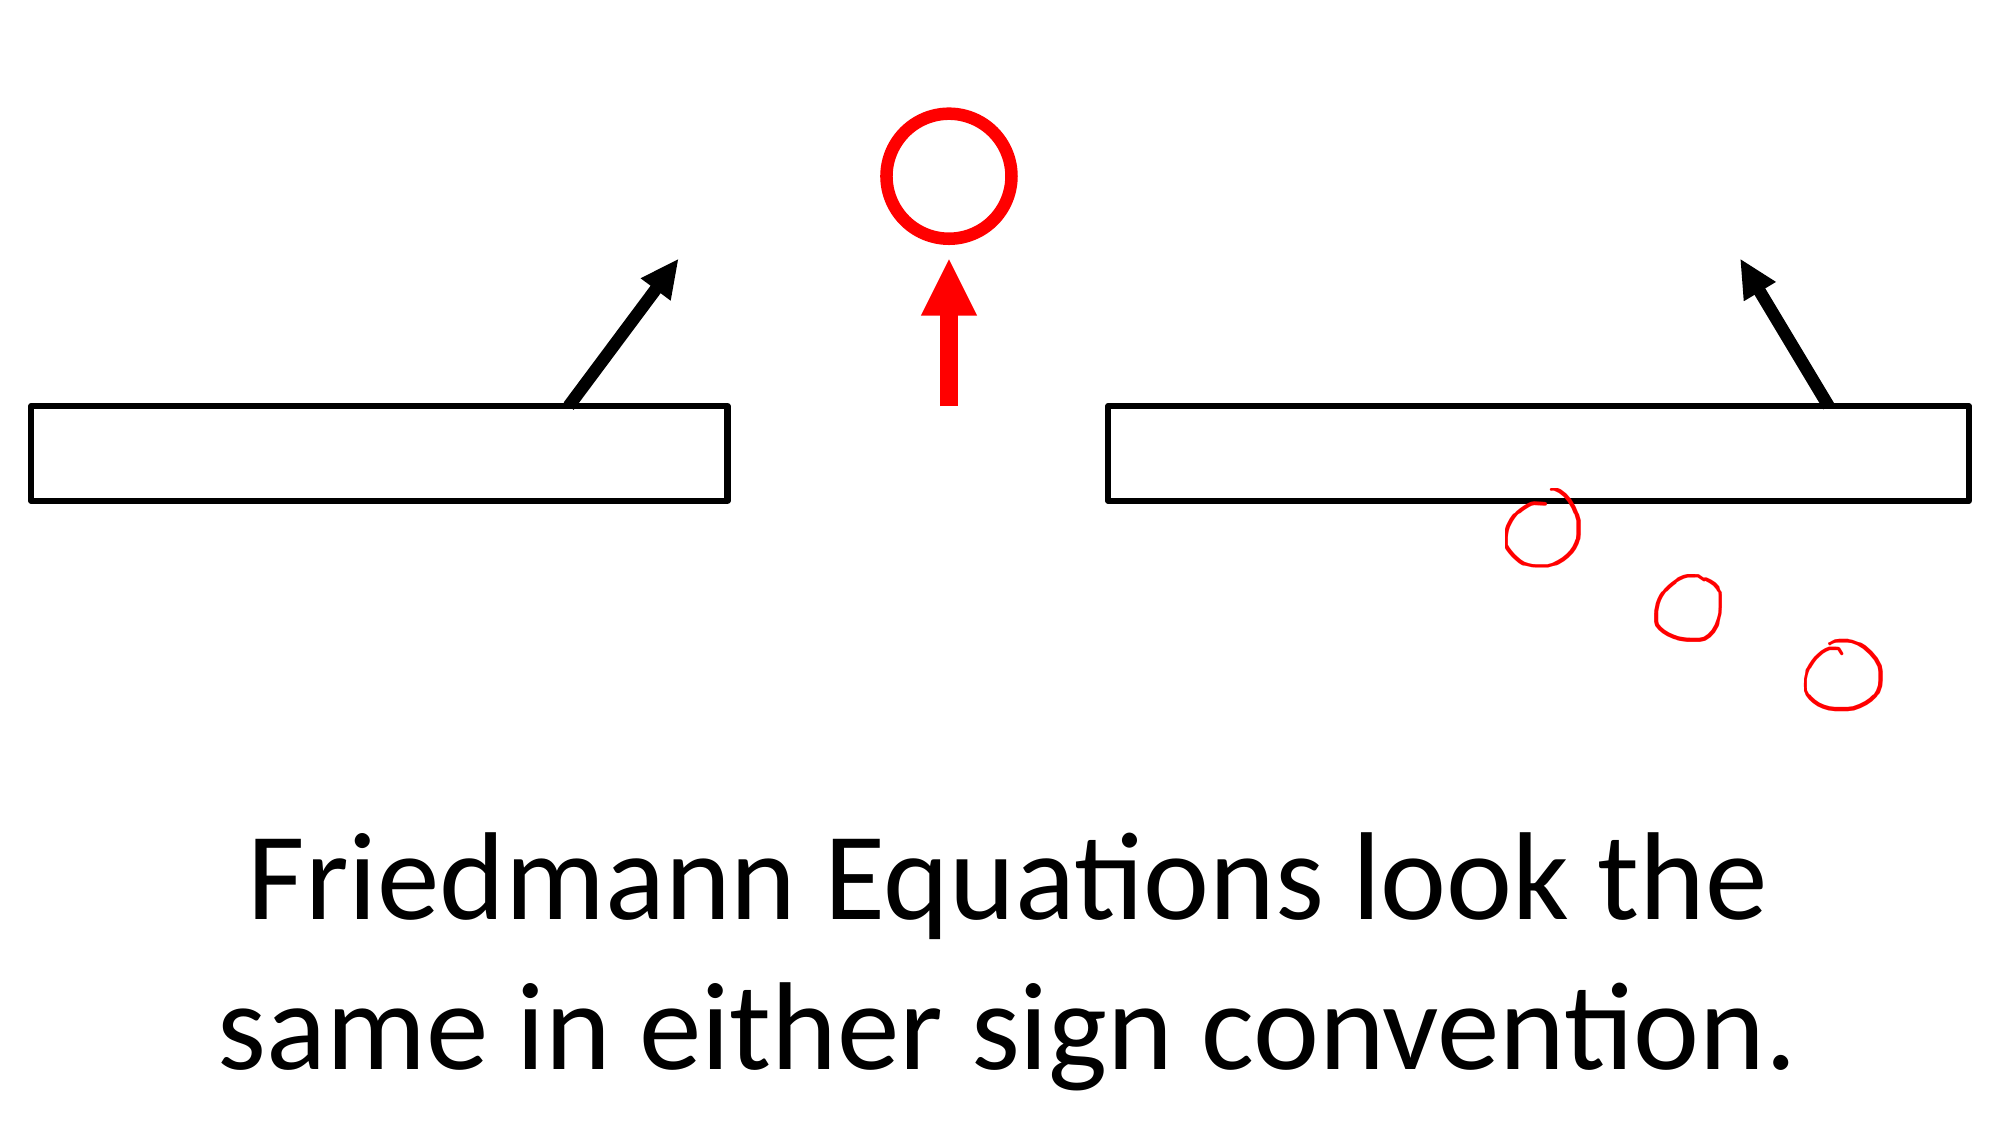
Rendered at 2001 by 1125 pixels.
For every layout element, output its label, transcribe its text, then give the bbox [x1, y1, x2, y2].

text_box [1108, 259, 1969, 728]
text_box Friedmann Equations look the same in either sign convention. [171, 787, 1846, 1102]
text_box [31, 259, 728, 719]
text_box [886, 113, 1012, 407]
